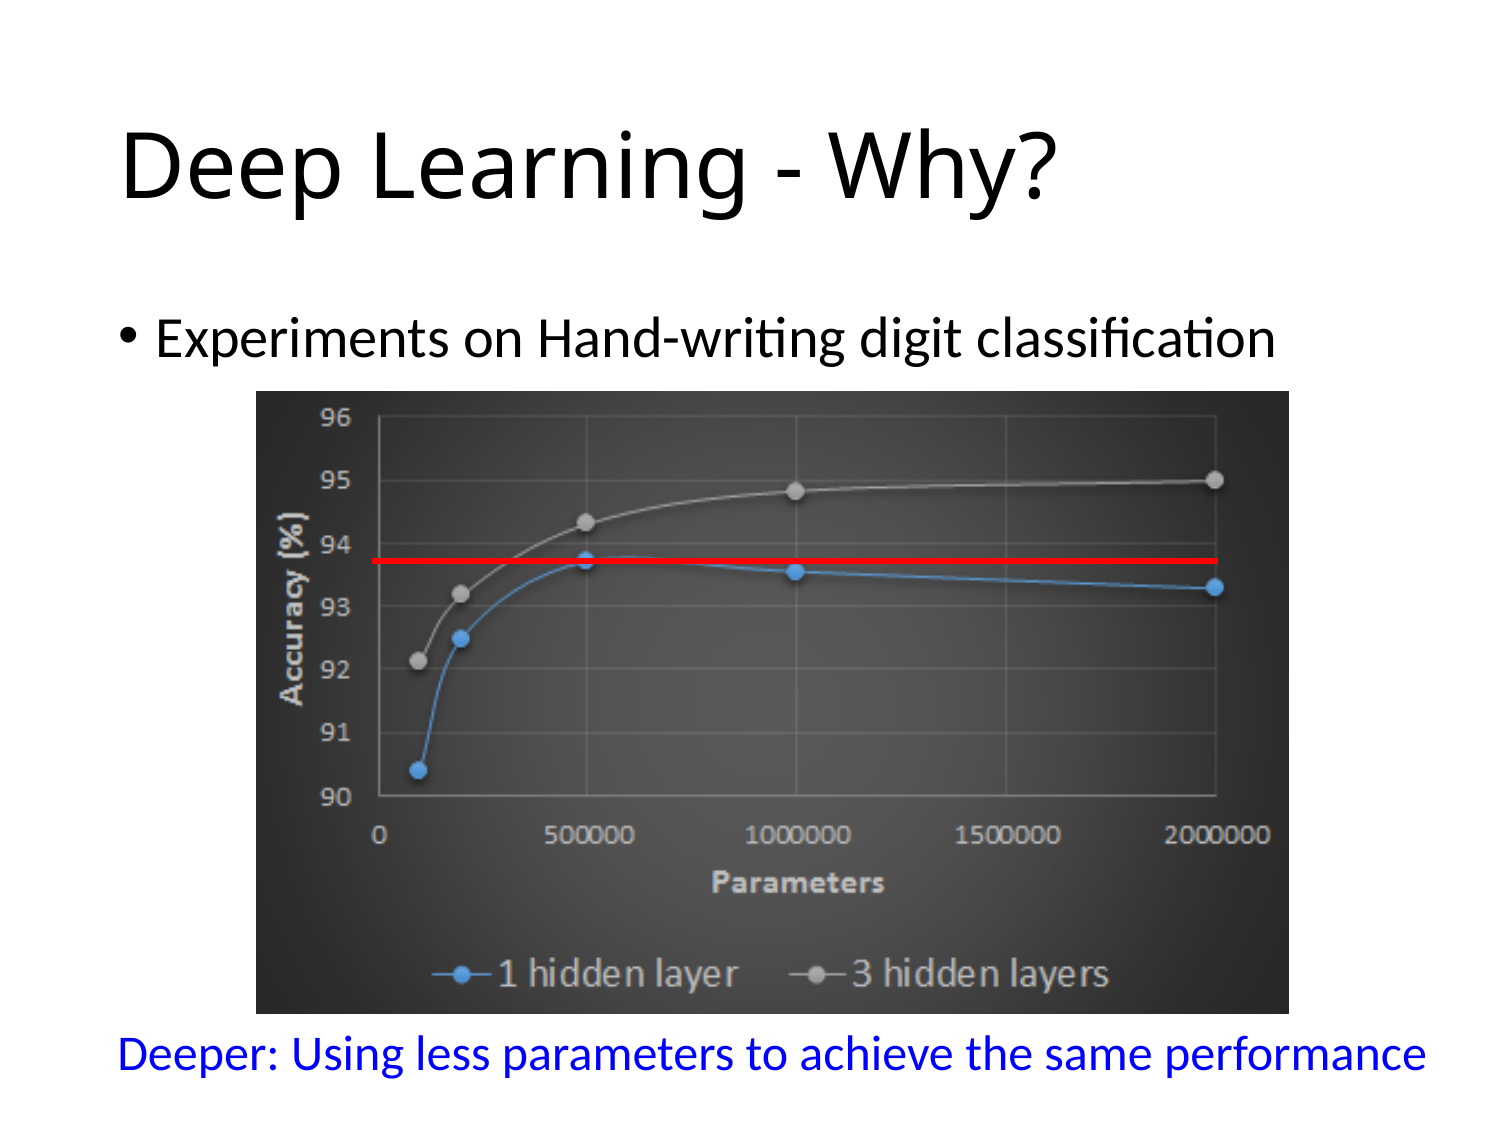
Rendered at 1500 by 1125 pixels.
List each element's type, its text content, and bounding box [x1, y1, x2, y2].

list Experiments on Hand-writing digit classification [103, 299, 1397, 1013]
title Deep Learning - Why? [103, 59, 1397, 278]
text_box Deeper: Using less parameters to achieve the same performance [101, 1013, 1444, 1088]
picture [256, 390, 1289, 1014]
